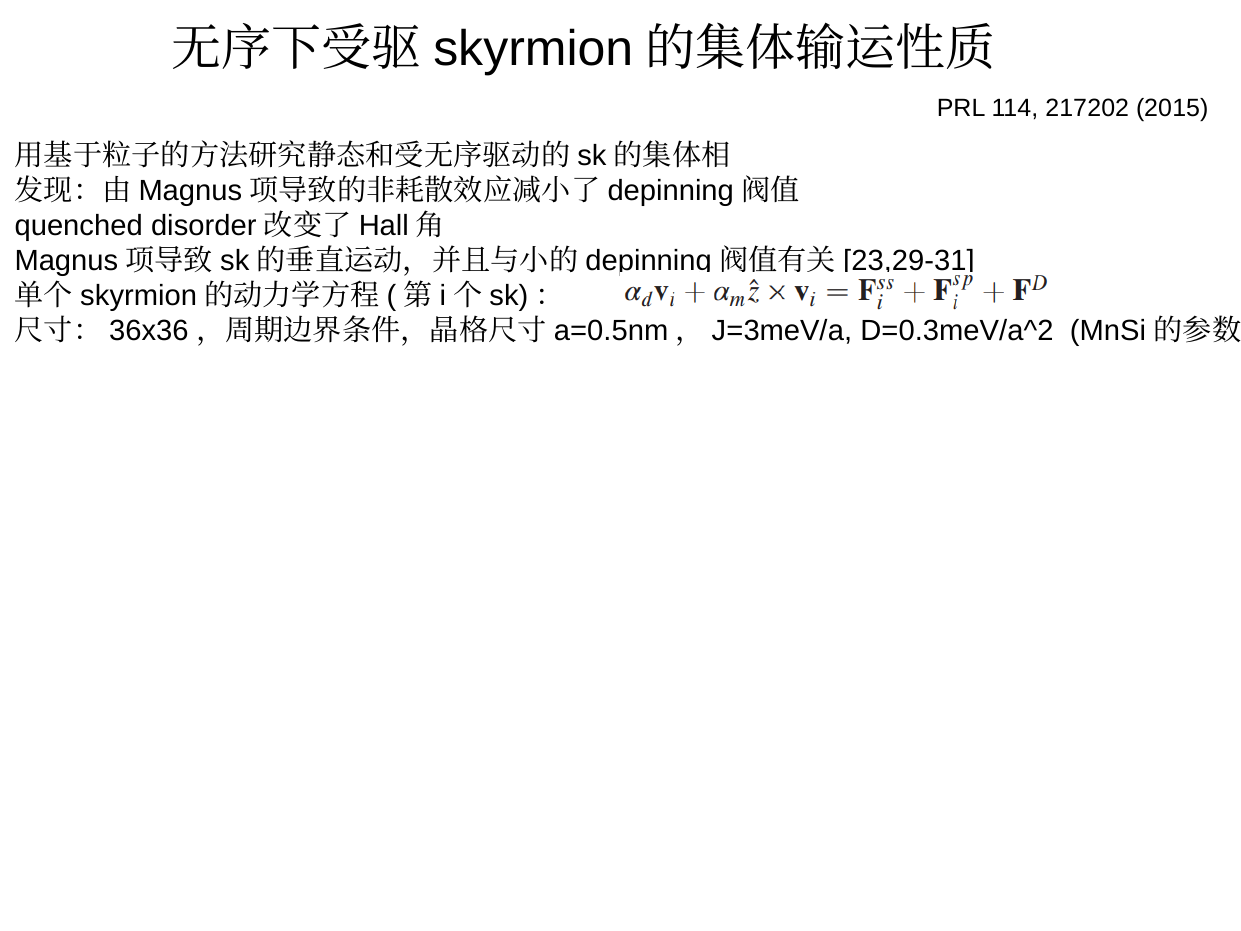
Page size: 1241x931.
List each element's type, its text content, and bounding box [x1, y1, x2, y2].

text_box 用基于粒子的方法研究静态和受无序驱动的sk的集体相 发现：由Magnus项导致的非耗散效应减小了depinning阀值 quenched disorder改变了Hall角 Magnus项导致sk的垂直运动，并且与小的depinning阀值有关[23,29-31] 单个skyrmion的动力学方程(第i个sk)： 尺寸：36x36，周期边界条件，晶格尺寸a=0.5nm，J=3meV/a, D=0.3meV/a^2 (MnSi的参数) [0, 128, 1241, 354]
picture [620, 272, 1051, 313]
text_box PRL 114, 217202 (2015) [922, 83, 1238, 129]
text_box 无序下受驱skyrmion的集体输运性质 [156, 8, 1011, 83]
